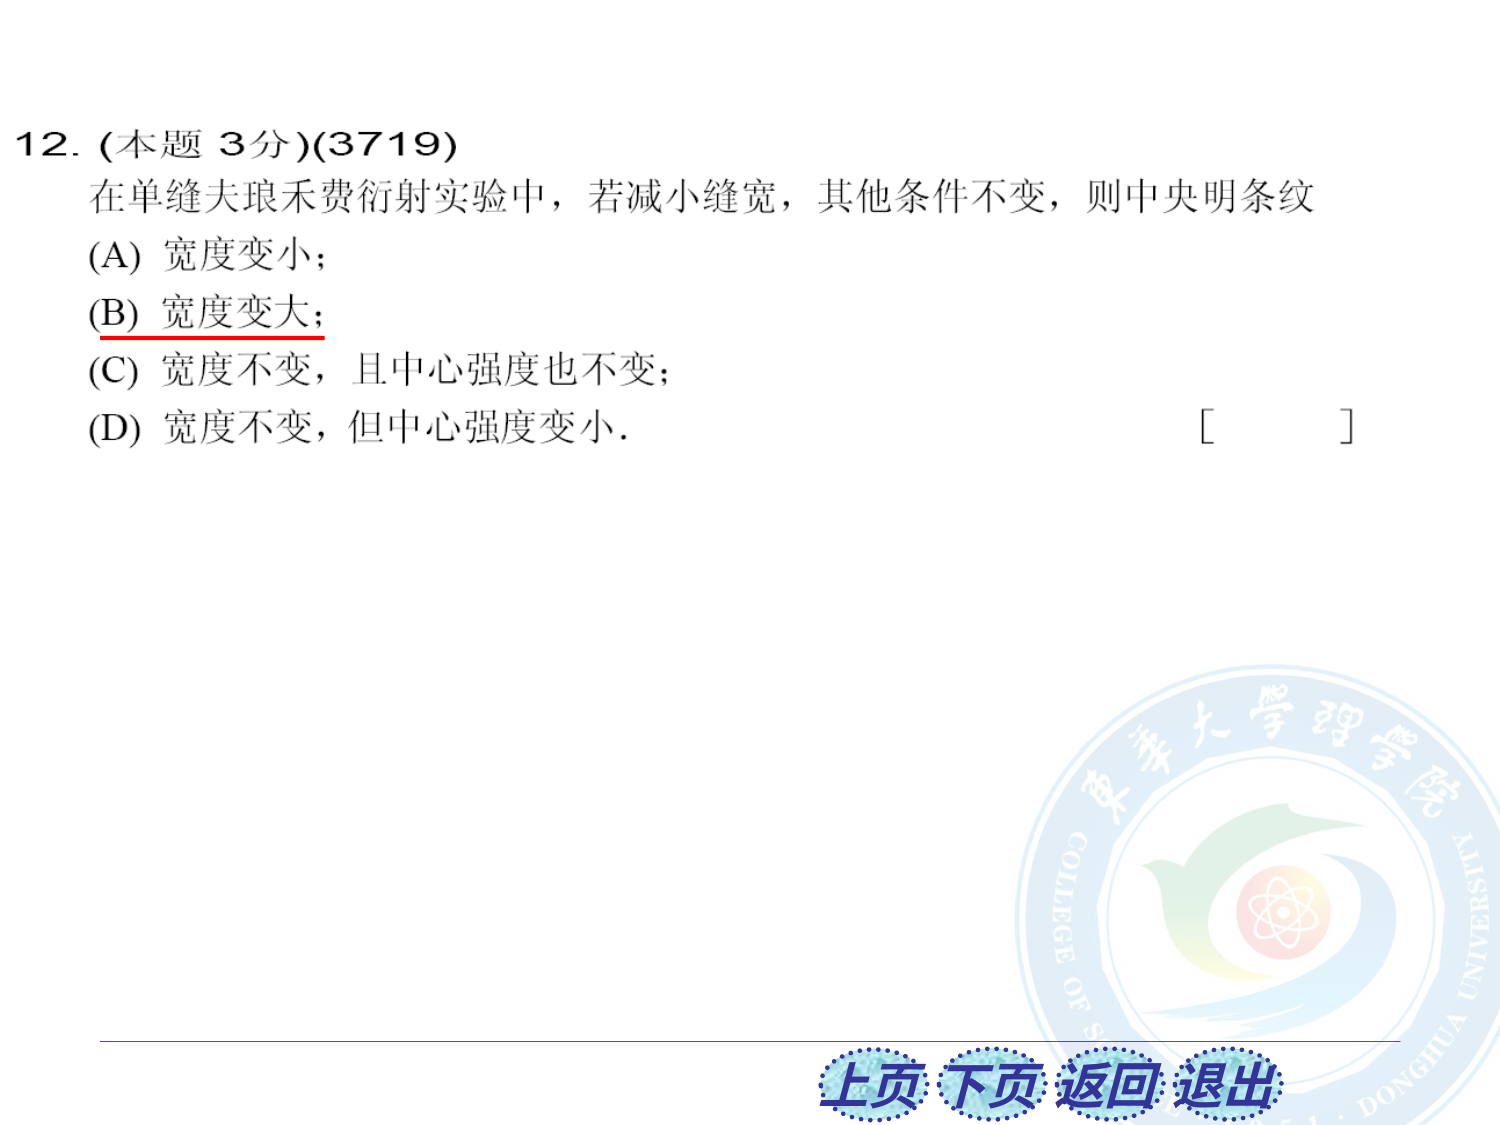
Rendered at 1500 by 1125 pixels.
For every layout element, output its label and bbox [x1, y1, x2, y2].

picture [1057, 1048, 1149, 1120]
picture [939, 1069, 965, 1107]
picture [0, 125, 1383, 472]
picture [1084, 1079, 1099, 1085]
picture [821, 1048, 928, 1121]
picture [1151, 1074, 1164, 1106]
picture [1175, 1048, 1272, 1120]
picture [1251, 1069, 1282, 1106]
picture [1115, 1069, 1153, 1100]
picture [947, 1048, 1046, 1120]
